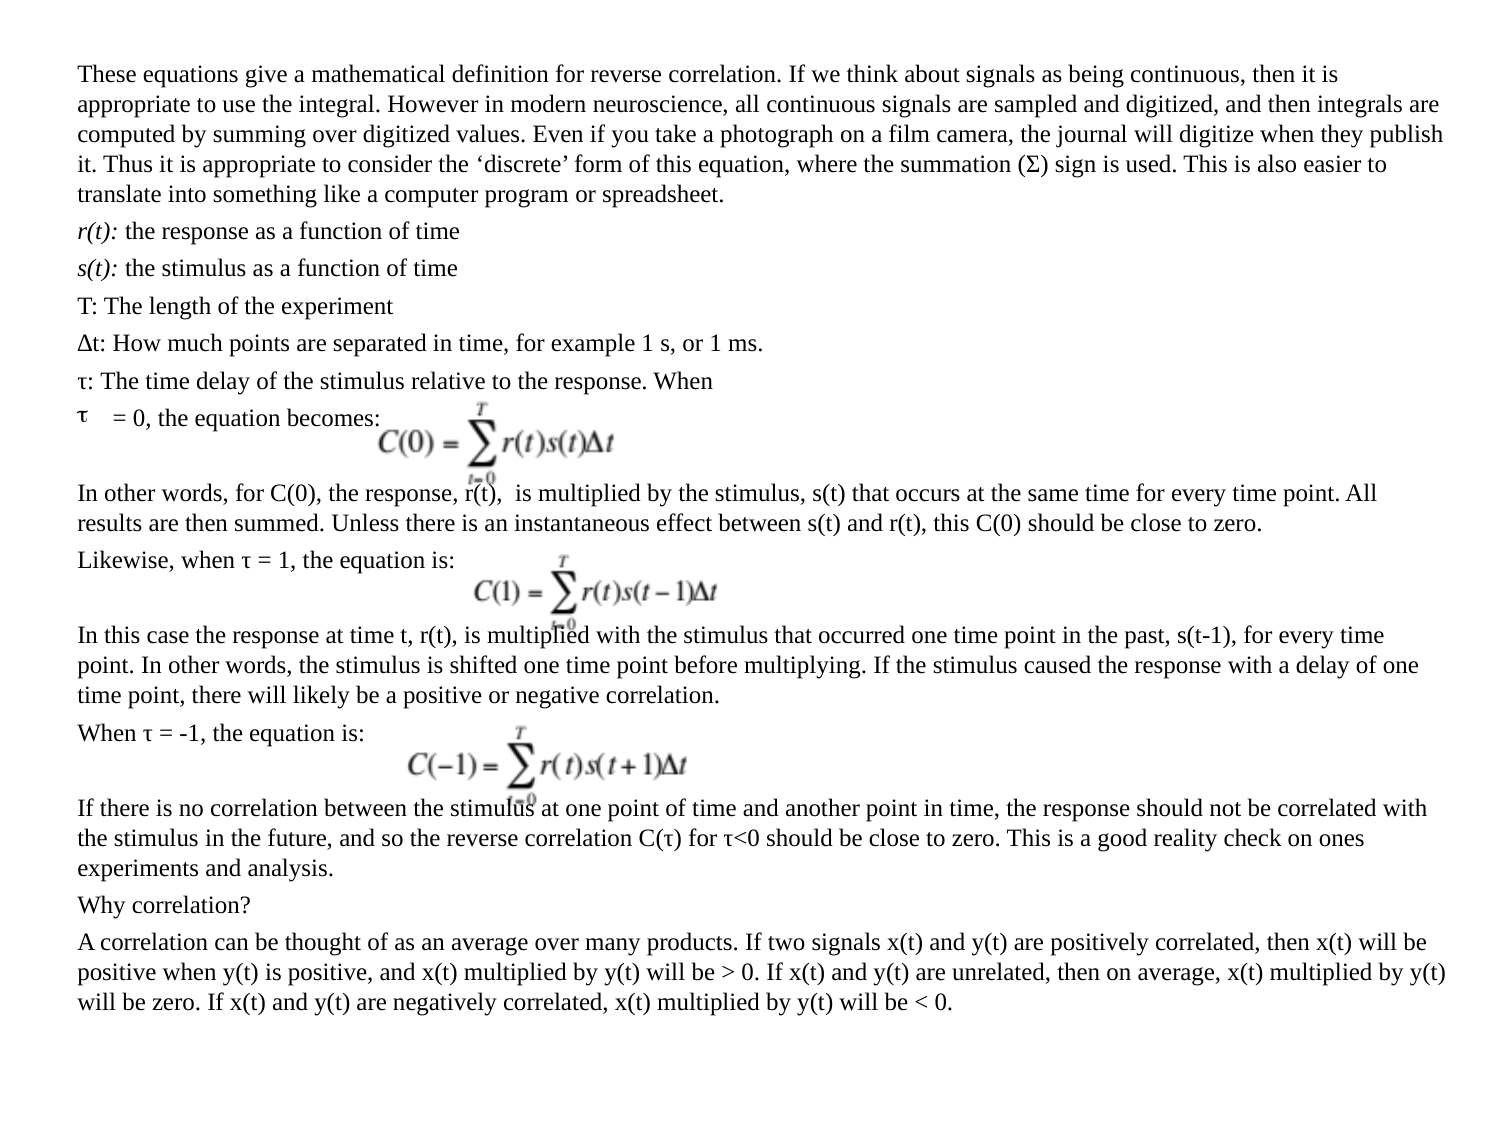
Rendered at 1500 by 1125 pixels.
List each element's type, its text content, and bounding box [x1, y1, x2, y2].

picture [405, 723, 688, 809]
picture [376, 400, 615, 488]
picture [472, 553, 718, 633]
text_box These equations give a mathematical definition for reverse correlation. If we think about signals as being continuous, then it is appropriate to use the integral. However in modern neuroscience, all continuous signals are sampled and digitized, and then integrals are computed by summing over digitized values. Even if you take a photograph on a film camera, the journal will digitize when they publish it. Thus it is appropriate to consider the ‘discrete’ form of this equation, where the summation (Σ) sign is used. This is also easier to translate into something like a computer program or spreadsheet. r(t): the response as a function of time s(t): the stimulus as a function of time T: The length of the experiment ∆t: How much points are separated in time, for example 1 s, or 1 ms. τ: The time delay of the stimulus relative to the response. When = 0, the equation becomes: In other words, for C(0), the response, r(t), is multiplied by the stimulus, s(t) that occurs at the same time for every time point. All results are then summed. Unless there is an instantaneous effect between s(t) and r(t), this C(0) should be close to zero. Likewise, when τ = 1, the equation is: In this case the response at time t, r(t), is multiplied with the stimulus that occurred one time point in the past, s(t-1), for every time point. In other words, the stimulus is shifted one time point before multiplying. If the stimulus caused the response with a delay of one time point, there will likely be a positive or negative correlation. When τ = -1, the equation is: If there is no correlation between the stimulus at one point of time and another point in time, the response should not be correlated with the stimulus in the future, and so the reverse correlation C(τ) for τ<0 should be close to zero. This is a good reality check on ones experiments and analysis. Why correlation? A correlation can be thought of as an average over many products. If two signals x(t) and y(t) are positively correlated, then x(t) will be positive when y(t) is positive, and x(t) multiplied by y(t) will be > 0. If x(t) and y(t) are unrelated, then on average, x(t) multiplied by y(t) will be zero. If x(t) and y(t) are negatively correlated, x(t) multiplied by y(t) will be < 0. [62, 49, 1463, 1024]
